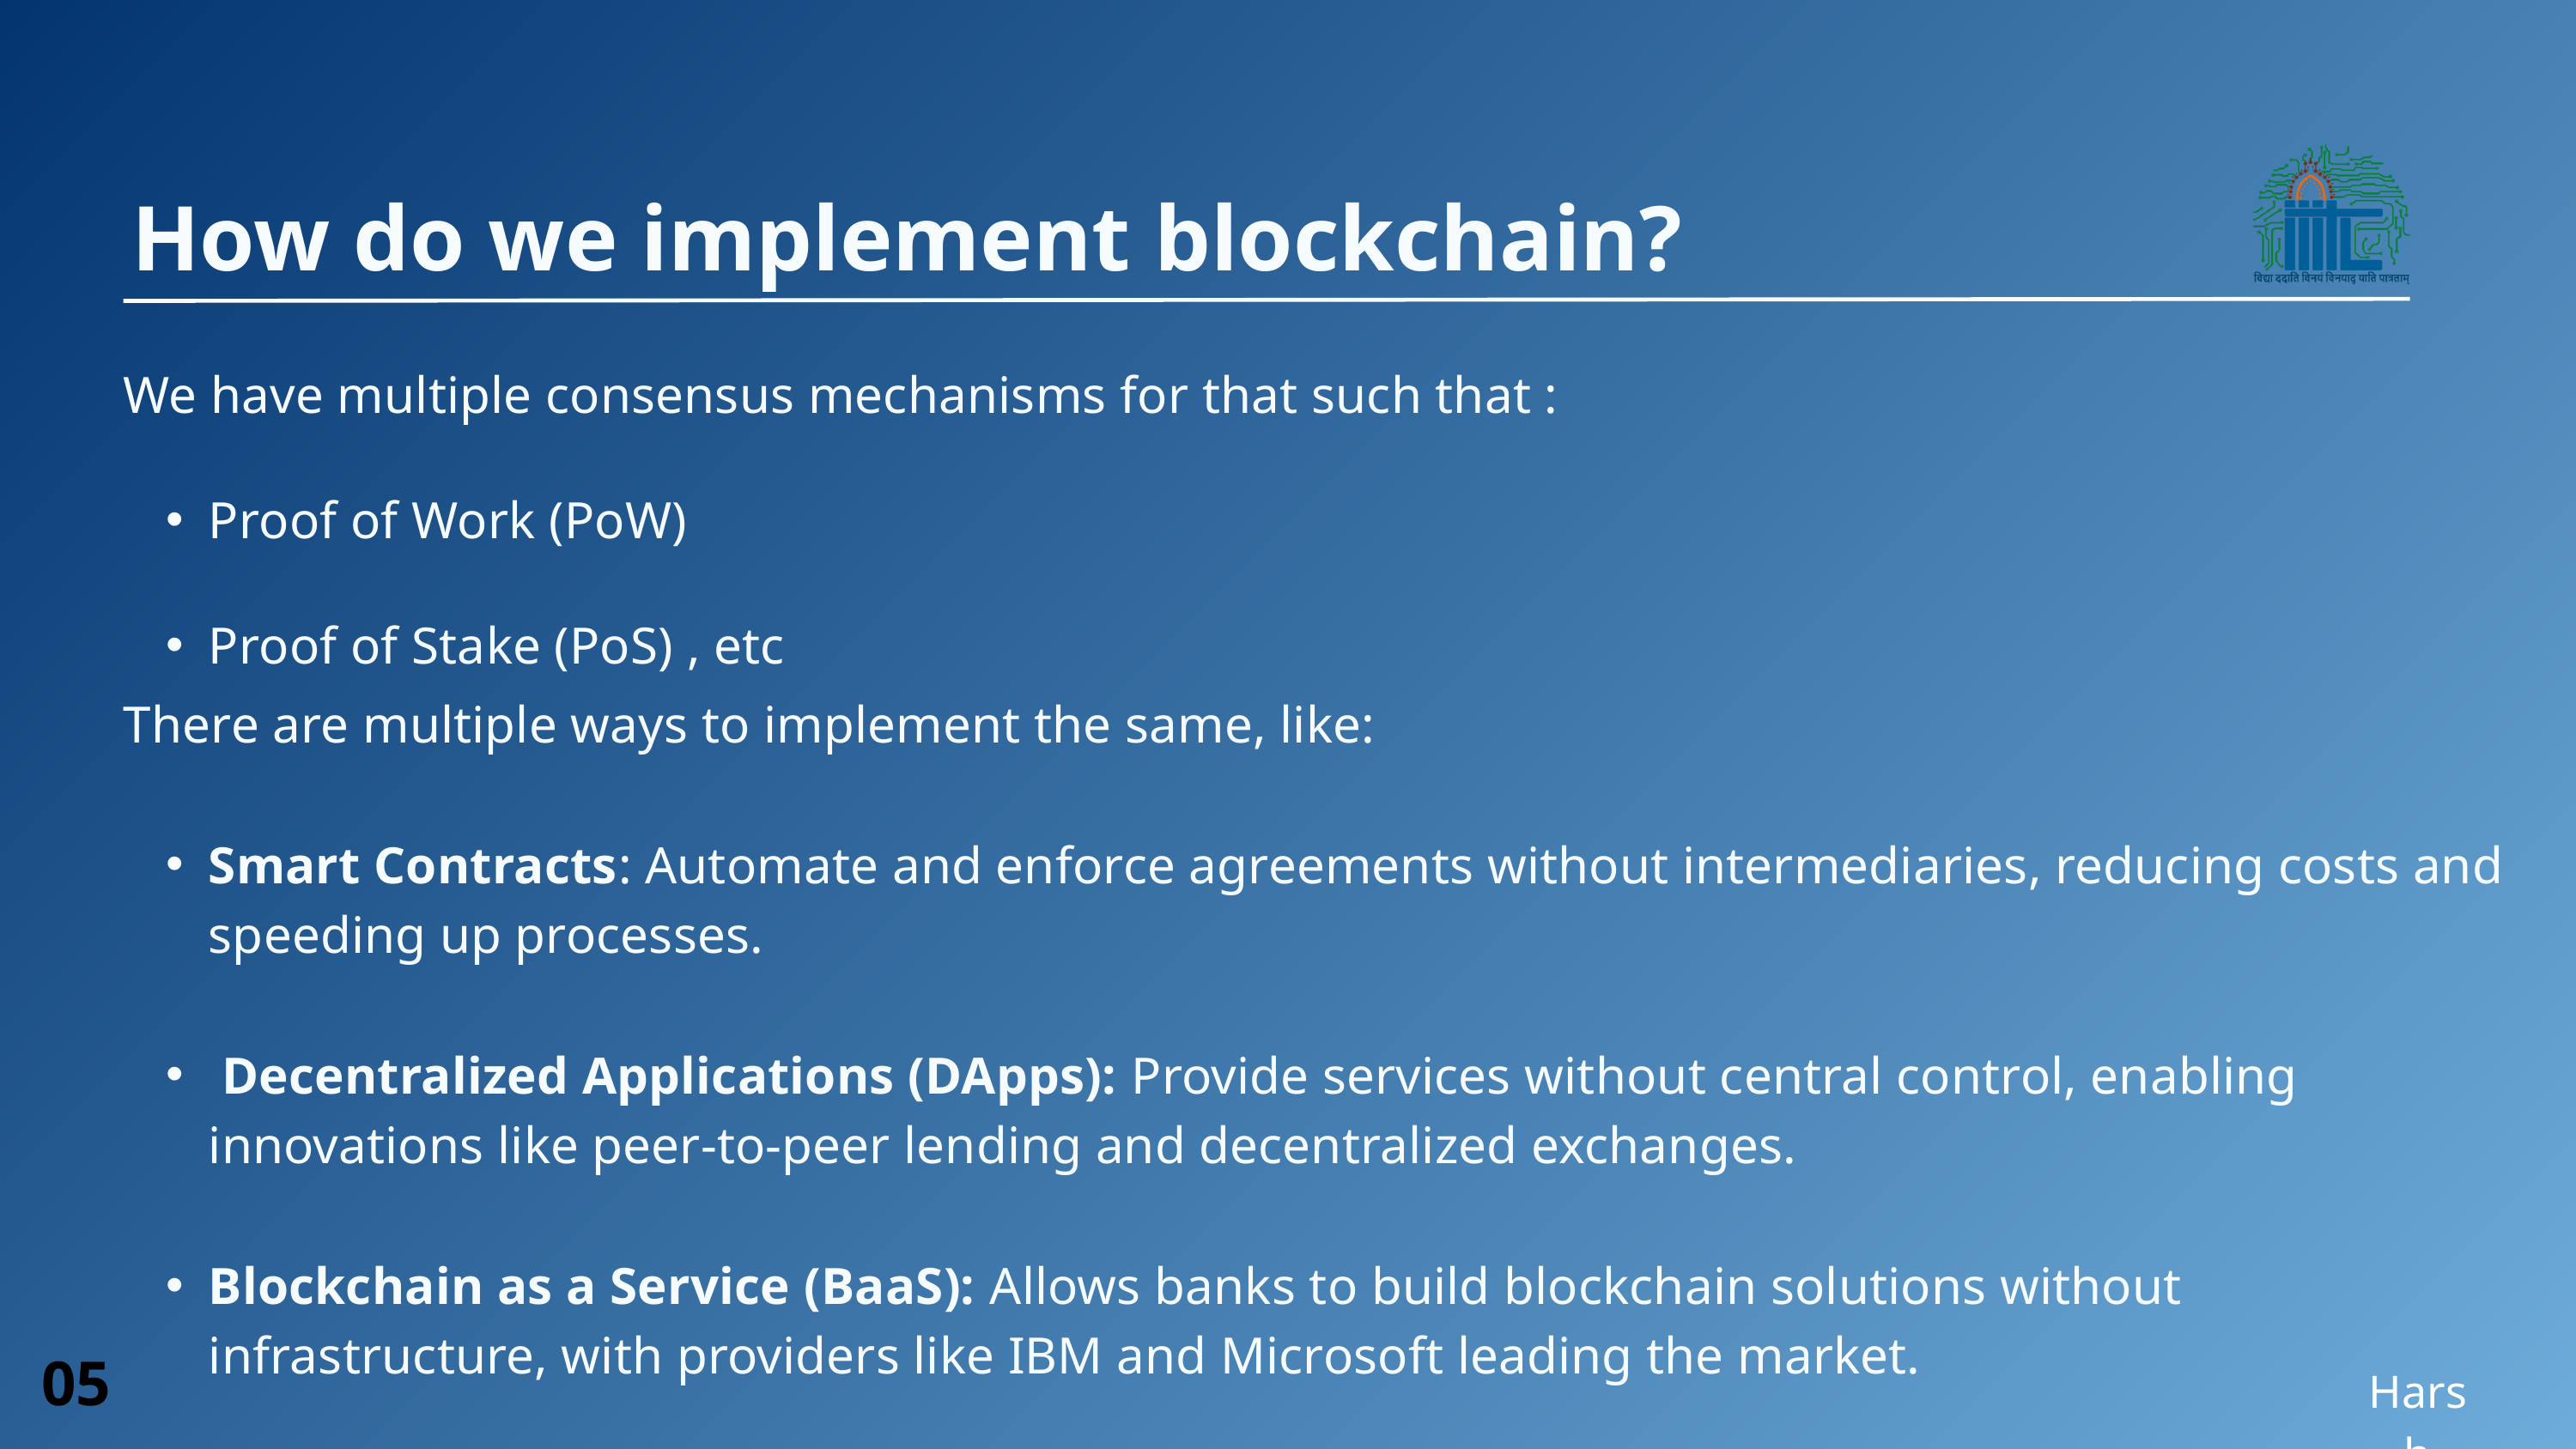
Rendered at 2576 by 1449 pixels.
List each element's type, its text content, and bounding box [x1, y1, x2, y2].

text_box [2253, 144, 2410, 287]
text_box Harsh [2360, 1385, 2477, 1449]
text_box How do we implement blockchain? [131, 163, 2190, 289]
text_box We have multiple consensus mechanisms for that such that : Proof of Work (PoW) Proof of Stake (PoS) , etc [123, 298, 2511, 674]
text_box There are multiple ways to implement the same, like: Smart Contracts: Automate and enforce agreements without intermediaries, reducing costs and speeding up processes. Decentralized Applications (DApps): Provide services without central control, enabling innovations like peer-to-peer lending and decentralized exchanges. Blockchain as a Service (BaaS): Allows banks to build blockchain solutions without infrastructure, with providers like IBM and Microsoft leading the market. [123, 682, 2511, 1385]
text_box 05 [36, 1332, 116, 1418]
